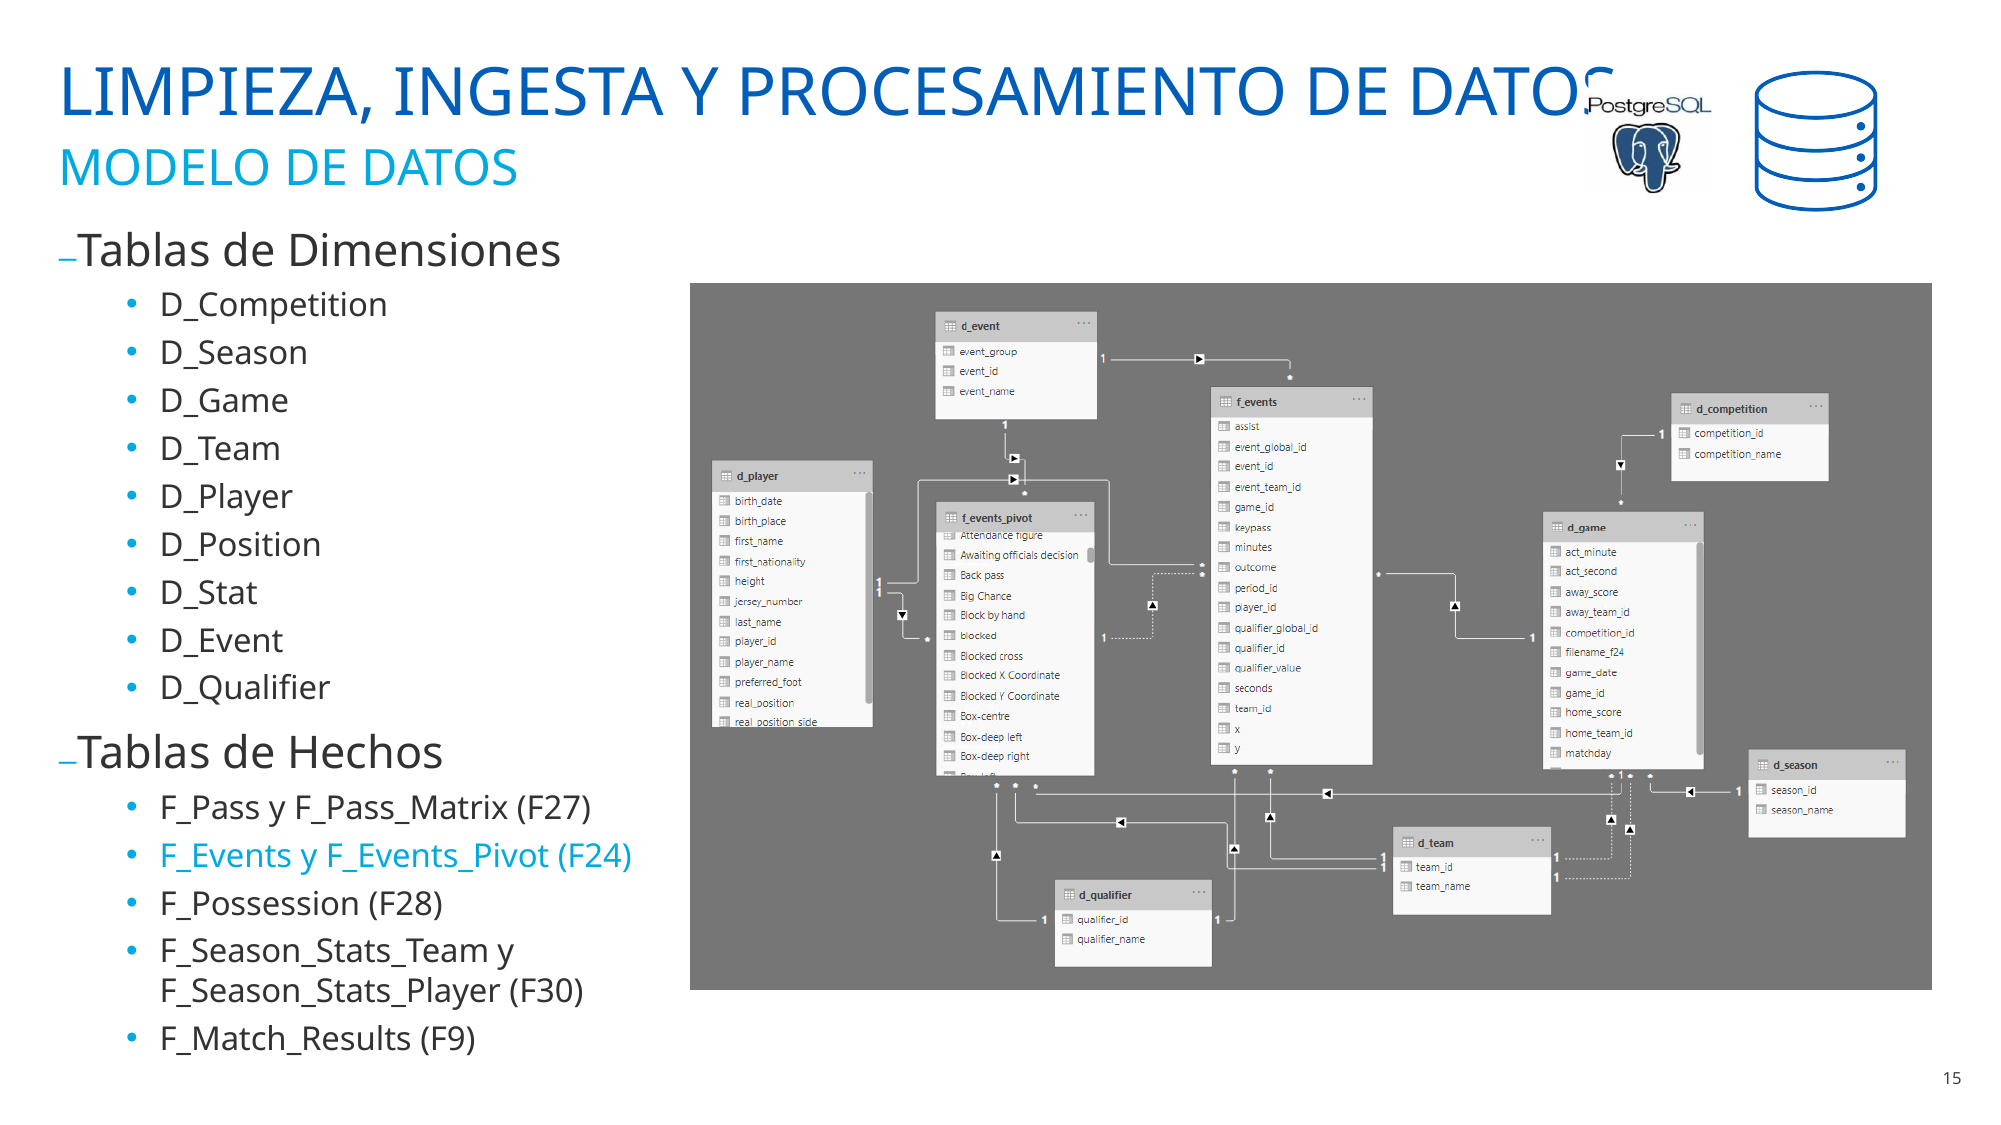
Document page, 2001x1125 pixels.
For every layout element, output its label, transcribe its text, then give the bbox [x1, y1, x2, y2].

list MODELO DE DATOS [43, 127, 966, 205]
picture [690, 283, 1932, 990]
picture [1743, 68, 1889, 214]
title LIMPIEZA, INGESTA Y PROCESAMIENTO DE DATOS [43, 48, 1738, 128]
picture [1588, 75, 1712, 206]
slide_number 15 [1931, 1069, 1973, 1090]
text_box Tablas de Dimensiones D_Competition D_Season D_Game D_Team D_Player D_Position D_Stat D_Event D_Qualifier Tablas de Hechos F_Pass y F_Pass_Matrix (F27) F_Events y F_Events_Pivot (F24) F_Possession (F28) F_Season_Stats_Team y F_Season_Stats_Player (F30) F_Match_Results (F9) [43, 213, 683, 1070]
